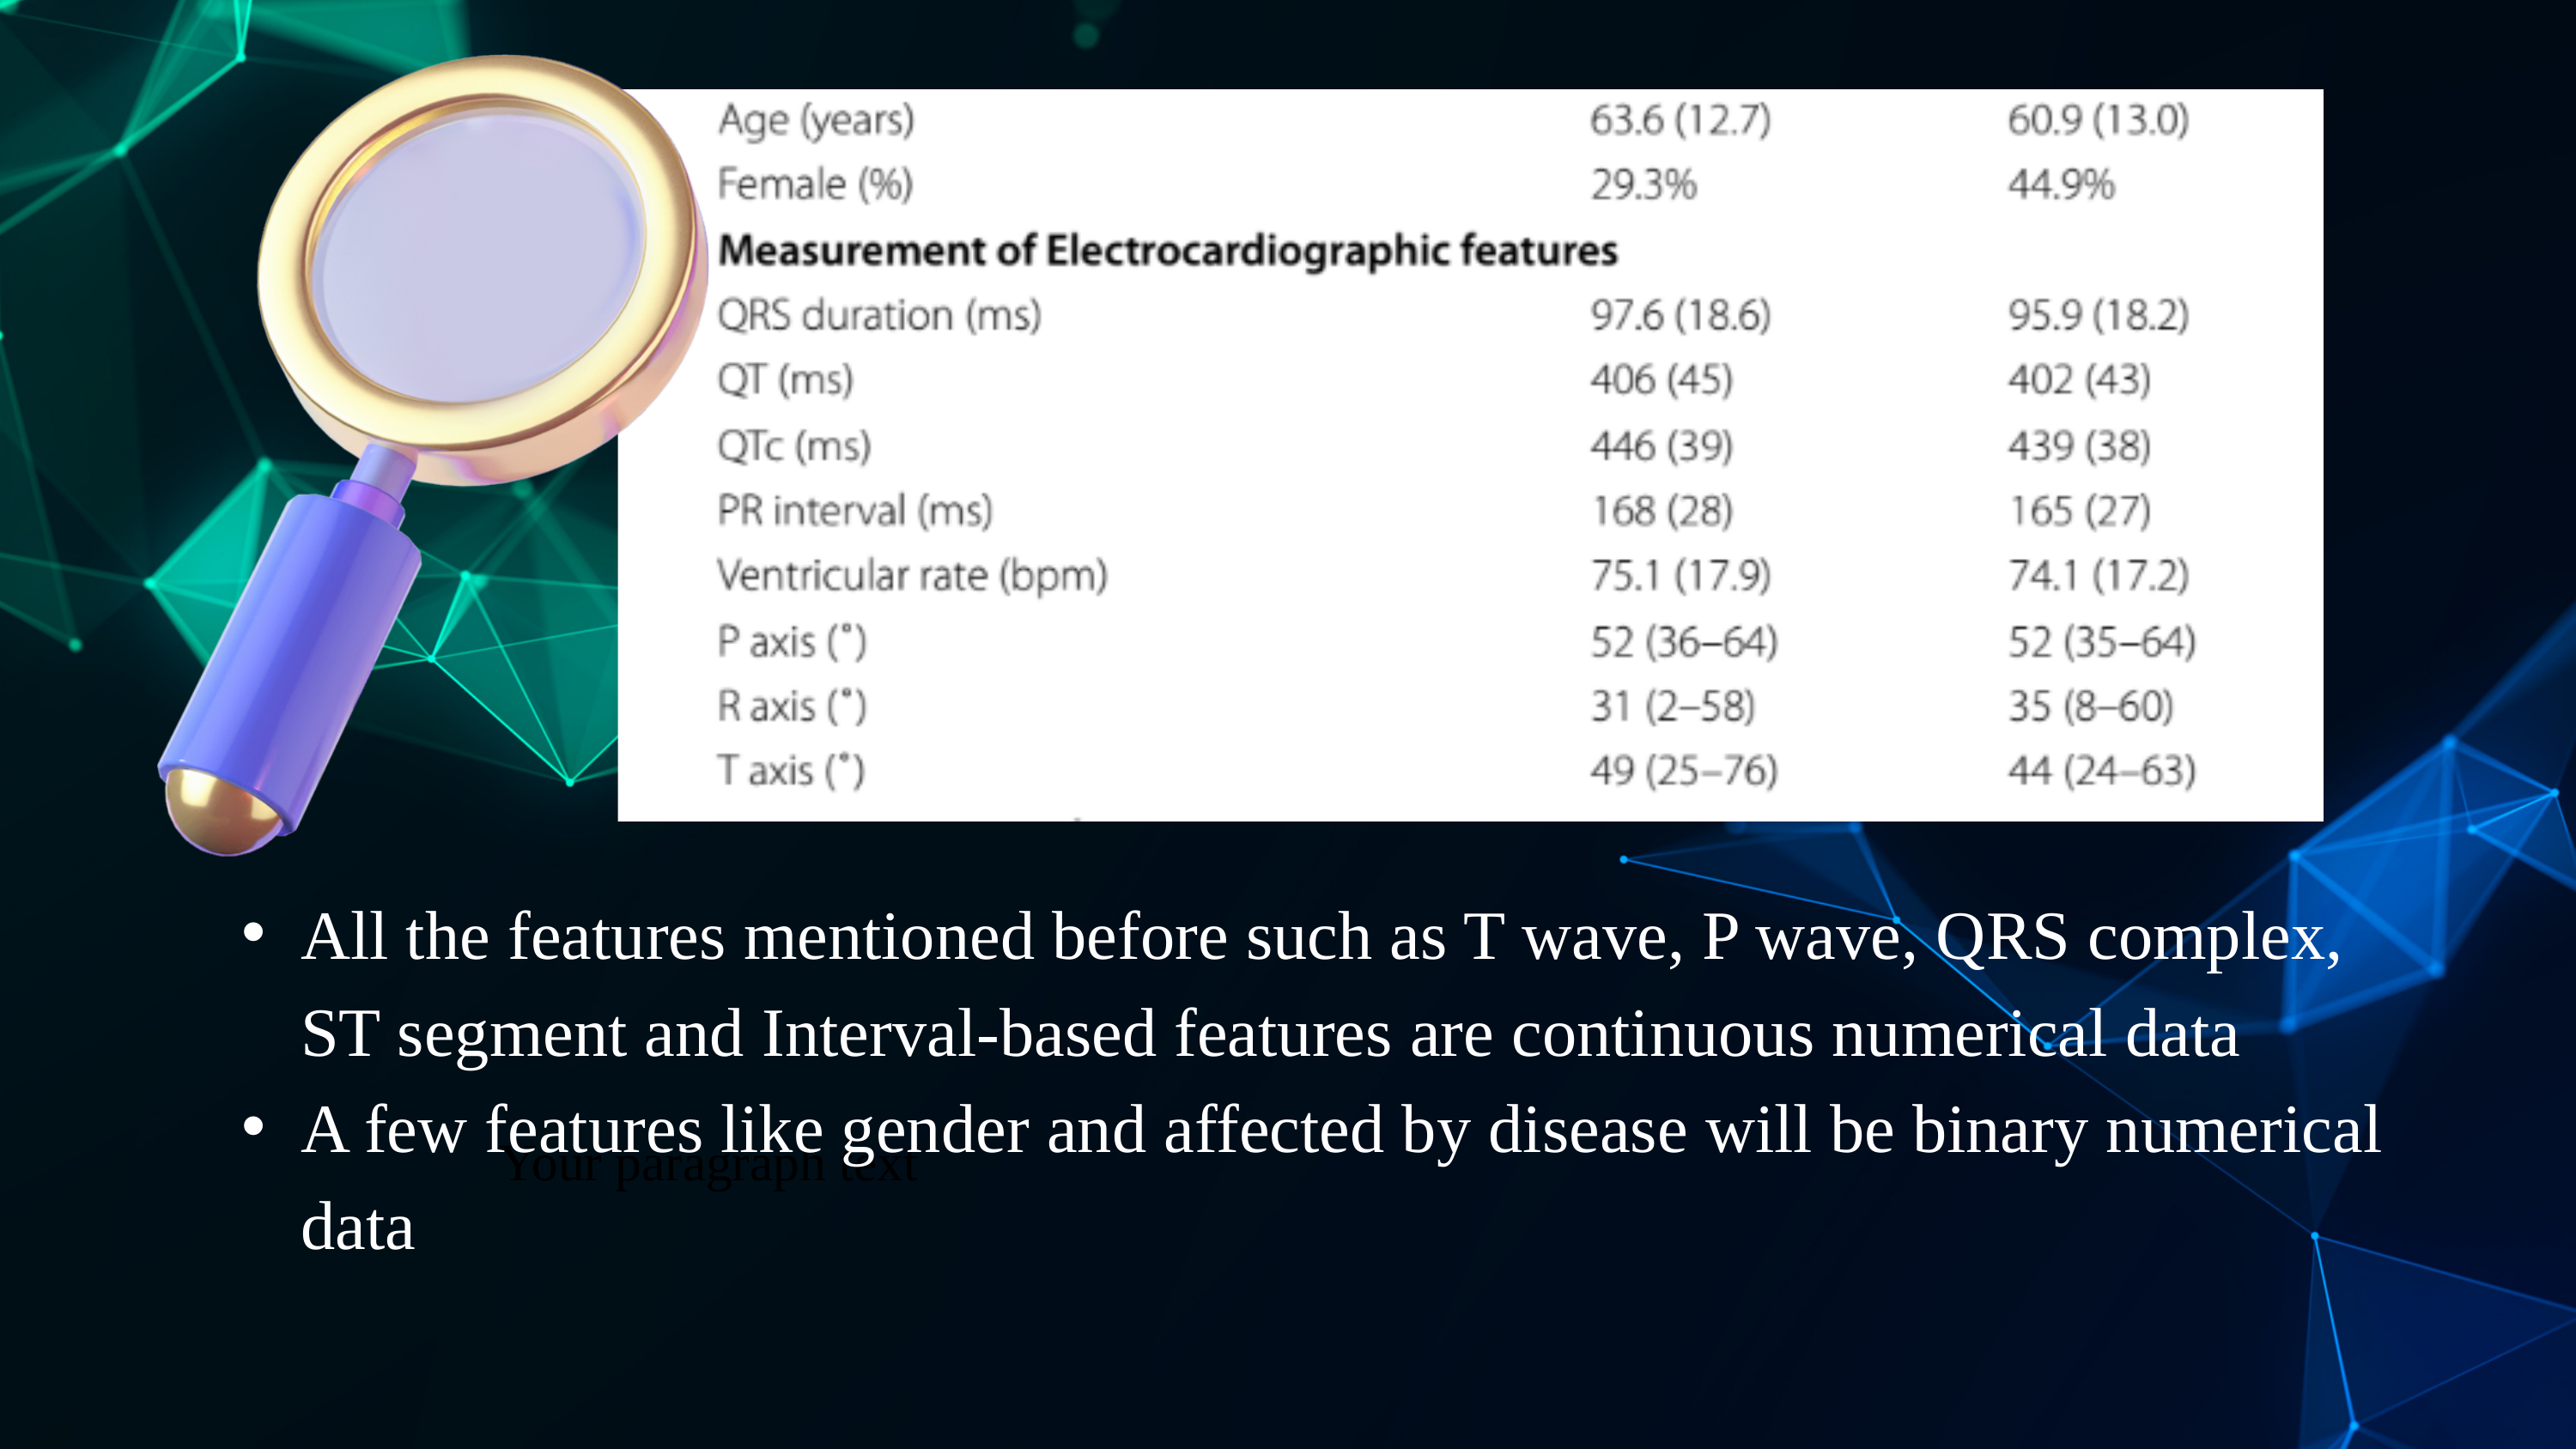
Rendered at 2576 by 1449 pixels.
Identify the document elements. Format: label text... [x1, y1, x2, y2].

text_box All the features mentioned before such as T wave, P wave, QRS complex, ST segment and Interval-based features are continuous numerical data A few features like gender and affected by disease will be binary numerical data [183, 876, 2393, 1264]
text_box [156, 54, 709, 857]
text_box [709, 89, 2324, 822]
text_box [0, 0, 2576, 1449]
